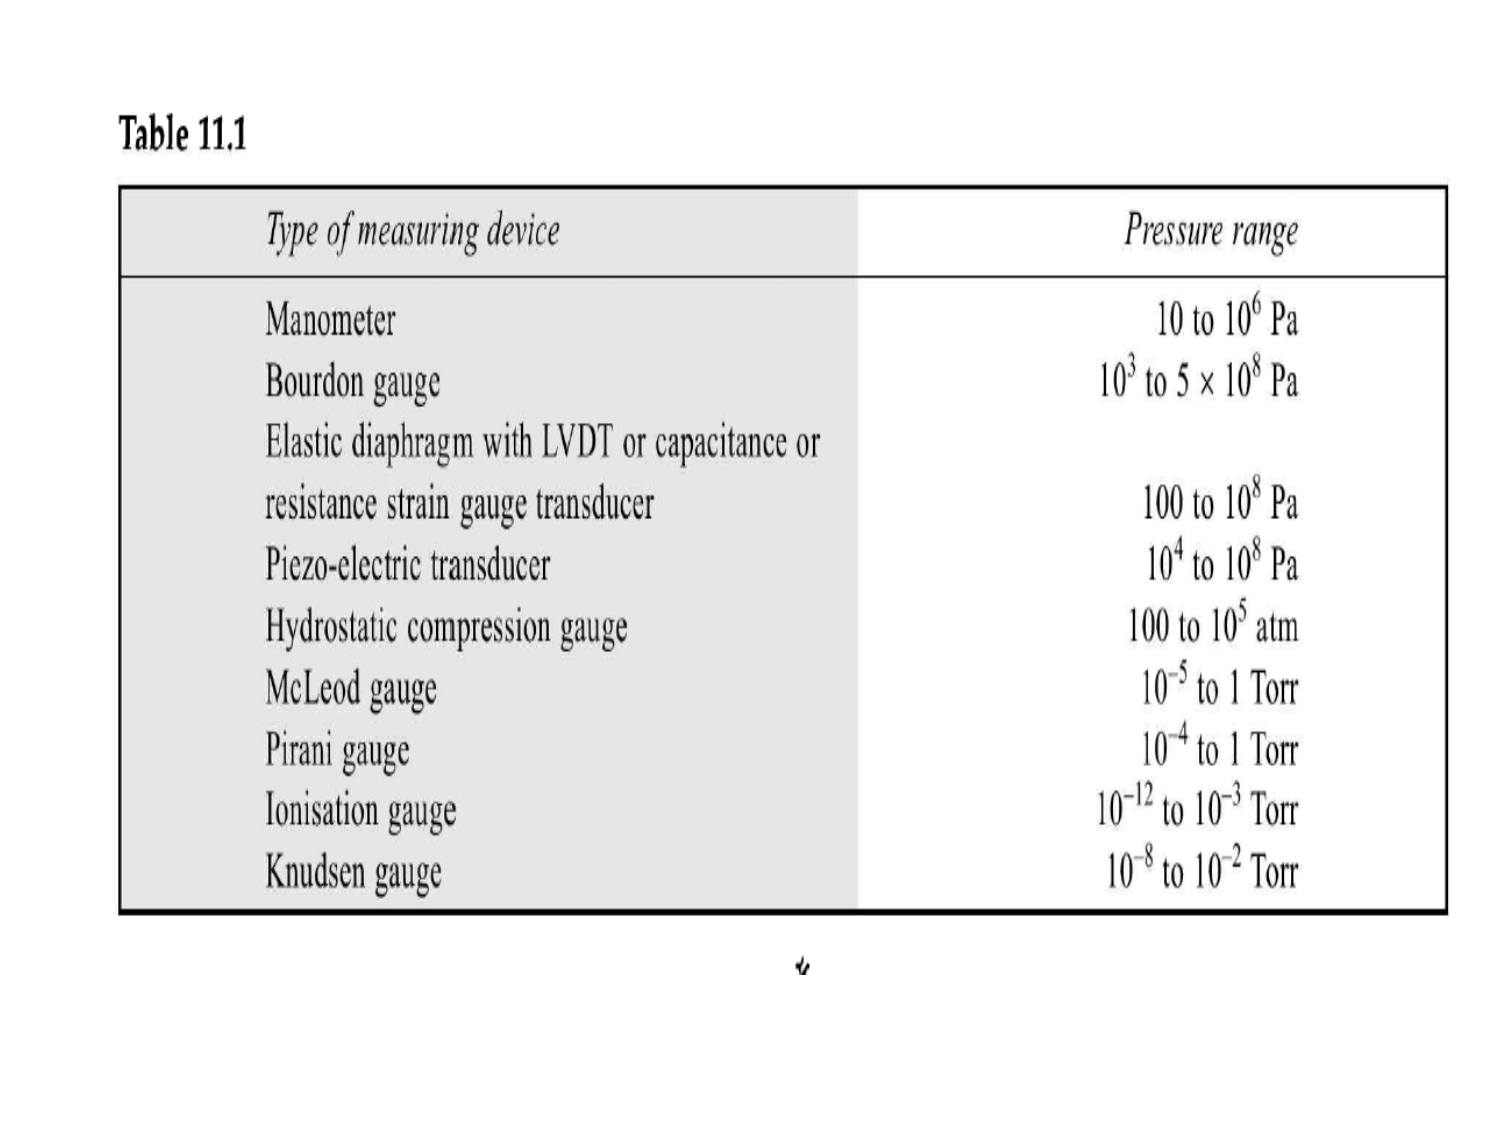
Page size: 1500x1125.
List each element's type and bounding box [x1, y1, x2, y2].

picture [87, 99, 1476, 976]
